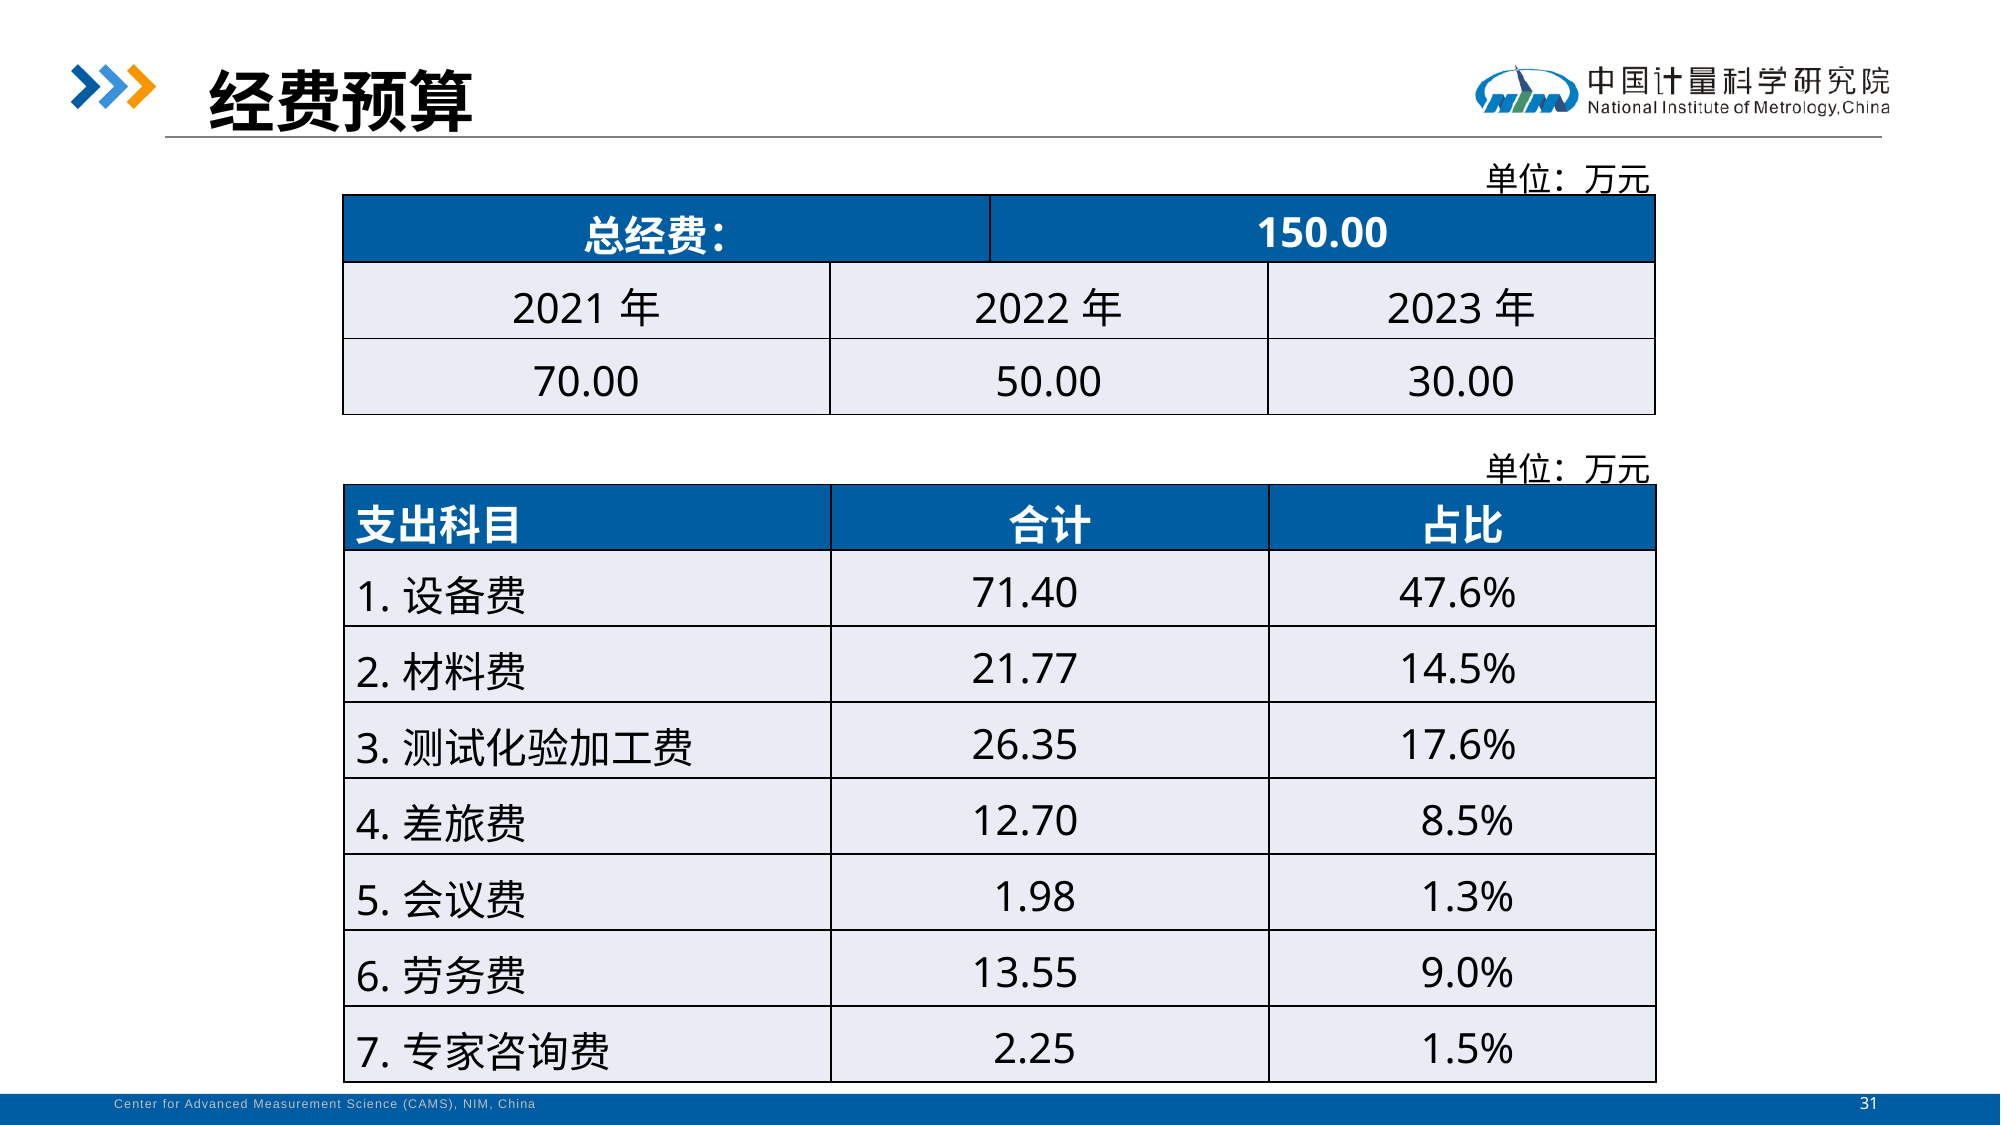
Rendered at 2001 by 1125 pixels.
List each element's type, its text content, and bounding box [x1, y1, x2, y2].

table_cell 2021年 [344, 263, 829, 338]
table_cell 26.35 [832, 703, 1268, 777]
table_cell 2023年 [1269, 263, 1654, 338]
table_cell 8.5% [1270, 779, 1655, 853]
table_cell 1.3% [1270, 855, 1655, 929]
table_cell 17.6% [1270, 703, 1655, 777]
text_box 单位：万元 [1470, 111, 1705, 206]
table_cell 71.40 [832, 551, 1268, 625]
table_cell 13.55 [832, 931, 1268, 1005]
table_cell 5.会议费 [345, 855, 830, 929]
table_cell 50.00 [831, 339, 1267, 414]
picture [1440, 37, 1930, 122]
table_cell 9.0% [1270, 931, 1655, 1005]
table_cell 1.98 [832, 855, 1268, 929]
table_cell 30.00 [1269, 339, 1654, 414]
table_cell 3.测试化验加工费 [345, 703, 830, 777]
table_cell 14.5% [1270, 627, 1655, 701]
table_cell 70.00 [344, 339, 829, 414]
table_cell 2.材料费 [345, 627, 830, 701]
table_header 占比 [1270, 485, 1655, 549]
table_cell 2.25 [832, 1007, 1268, 1081]
table_header 支出科目 [345, 485, 830, 549]
text_box 单位：万元 [1470, 400, 1705, 496]
table_cell 1.设备费 [345, 551, 830, 625]
text_box 经费预算 [193, 52, 888, 148]
table_cell 47.6% [1270, 551, 1655, 625]
table_header 合计 [832, 485, 1268, 549]
table_cell 6.劳务费 [345, 931, 830, 1005]
table_cell 2022年 [831, 263, 1267, 338]
table_cell 12.70 [832, 779, 1268, 853]
table_header 总经费： [344, 196, 989, 261]
table_cell 1.5% [1270, 1007, 1655, 1081]
table_cell 7.专家咨询费 [345, 1007, 830, 1081]
table_cell 4.差旅费 [345, 779, 830, 853]
table_cell 21.77 [832, 627, 1268, 701]
table_header 150.00 [991, 196, 1654, 261]
